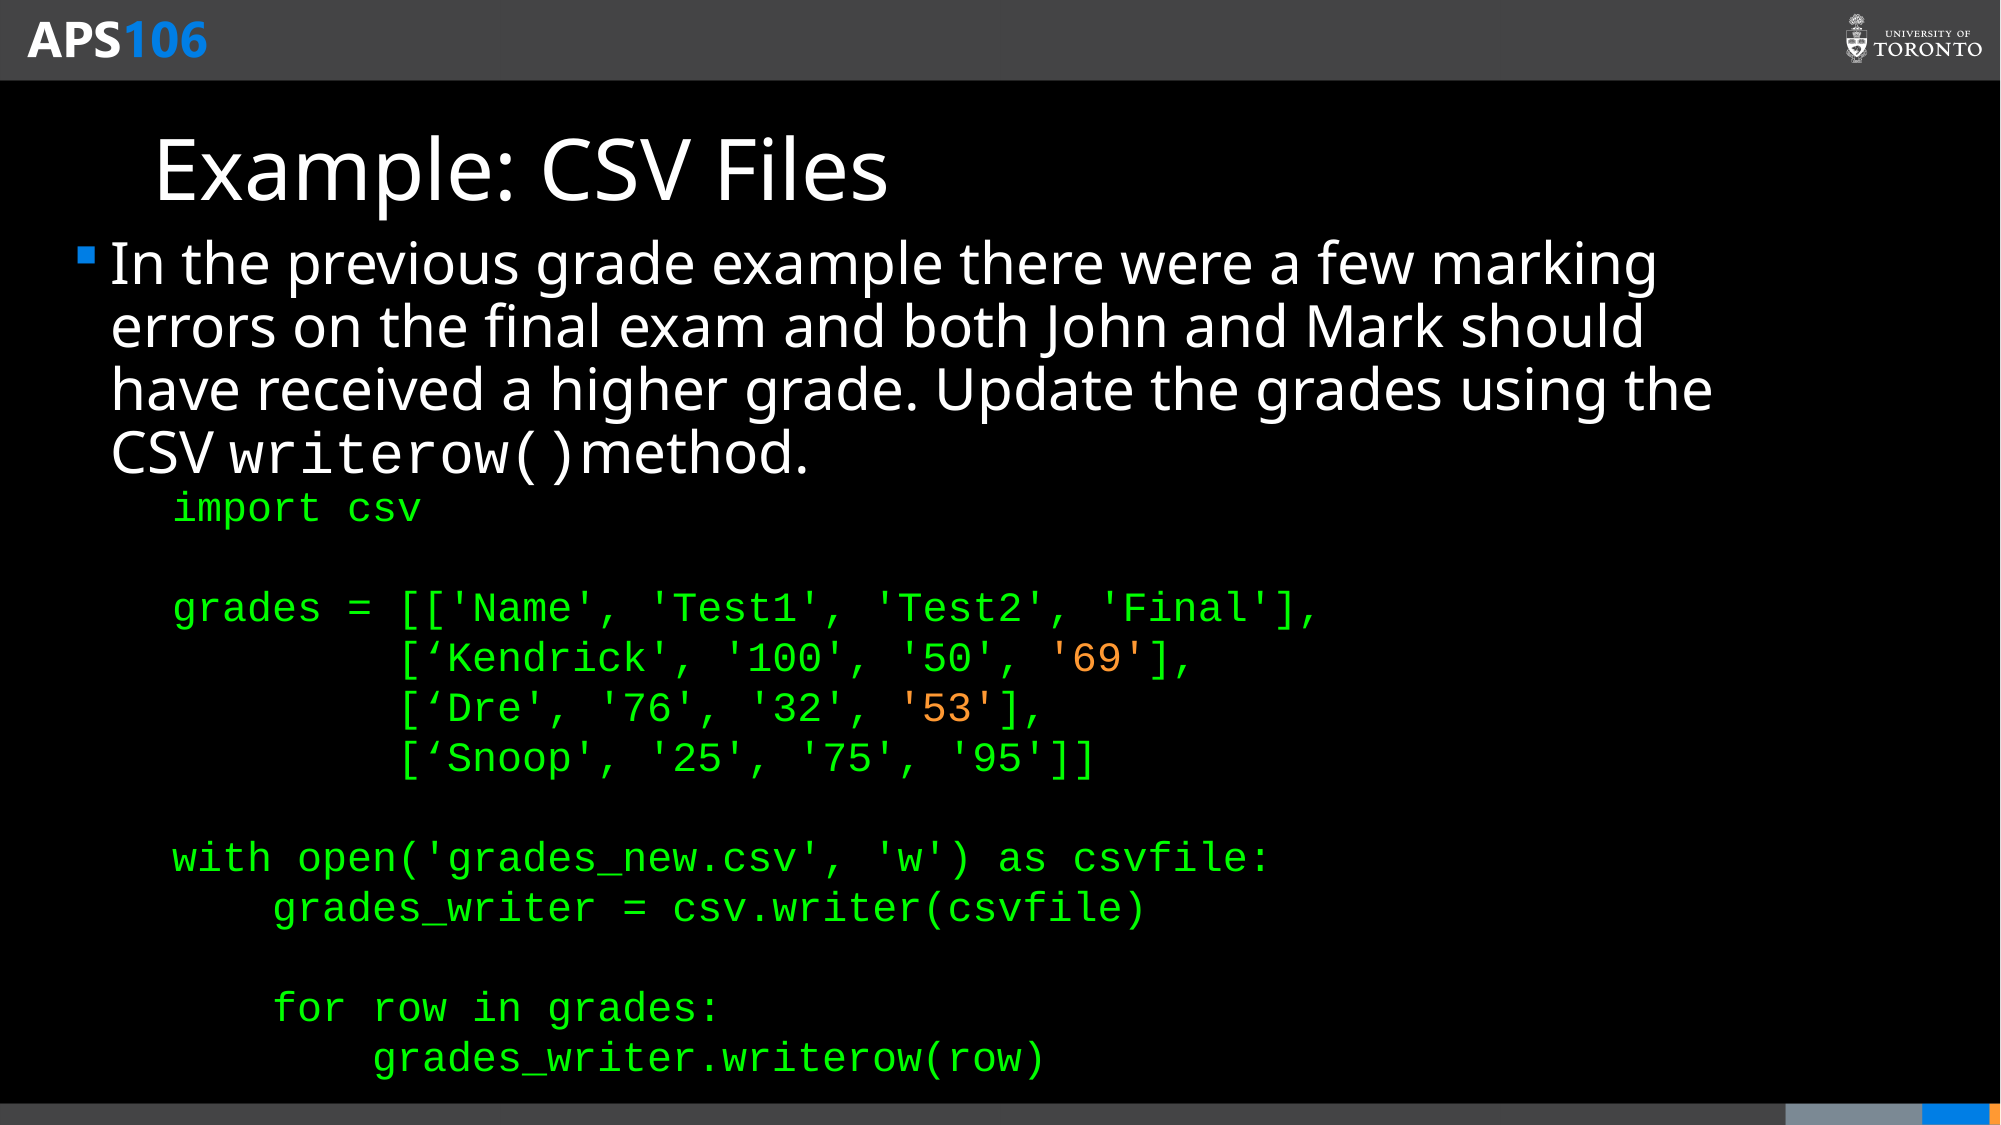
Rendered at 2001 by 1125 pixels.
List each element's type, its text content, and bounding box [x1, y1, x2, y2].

title Example: CSV Files [137, 119, 1863, 227]
text_box import csv grades = [['Name', 'Test1', 'Test2', 'Final'], [‘Kendrick', '100', '50', '69'], [‘Dre', '76', '32', '53'], [‘Snoop', '25', '75', '95']] with open('grades_new.csv', 'w') as csvfile: grades_writer = csv.writer(csvfile) for row in grades: grades_writer.writerow(row) [157, 472, 1395, 1088]
picture [0, 0, 2001, 1125]
list In the previous grade example there were a few marking errors on the final exam and both John and Mark should have received a higher grade. Update the grades using the CSV writerow()method. [57, 227, 1783, 1021]
